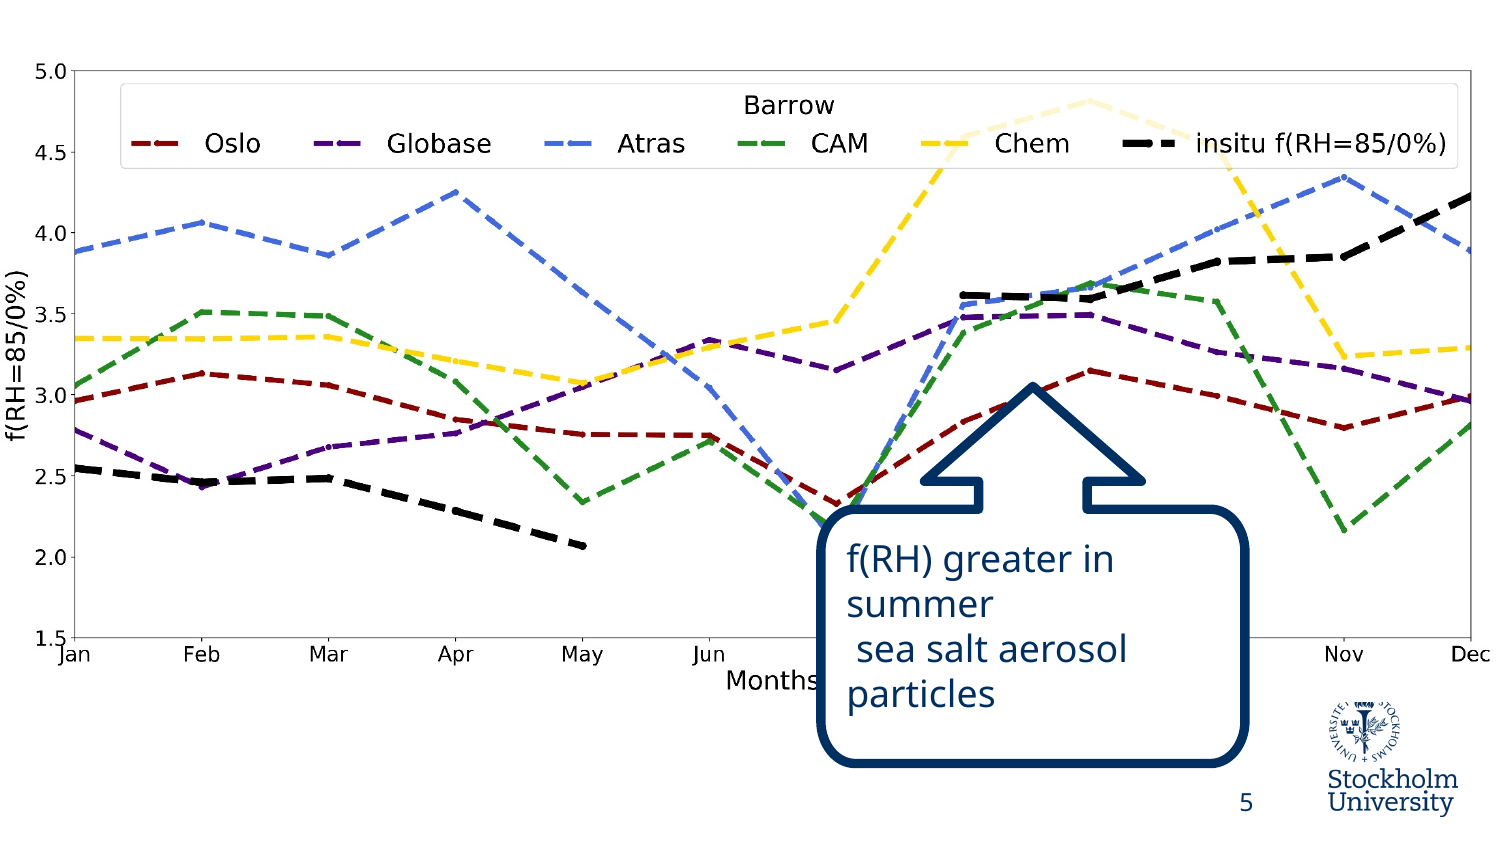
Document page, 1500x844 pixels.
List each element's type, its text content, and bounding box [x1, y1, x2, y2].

slide_number 5 [1021, 786, 1269, 821]
picture [1328, 704, 1458, 817]
text_box [818, 713, 1248, 766]
picture [0, 55, 1500, 703]
